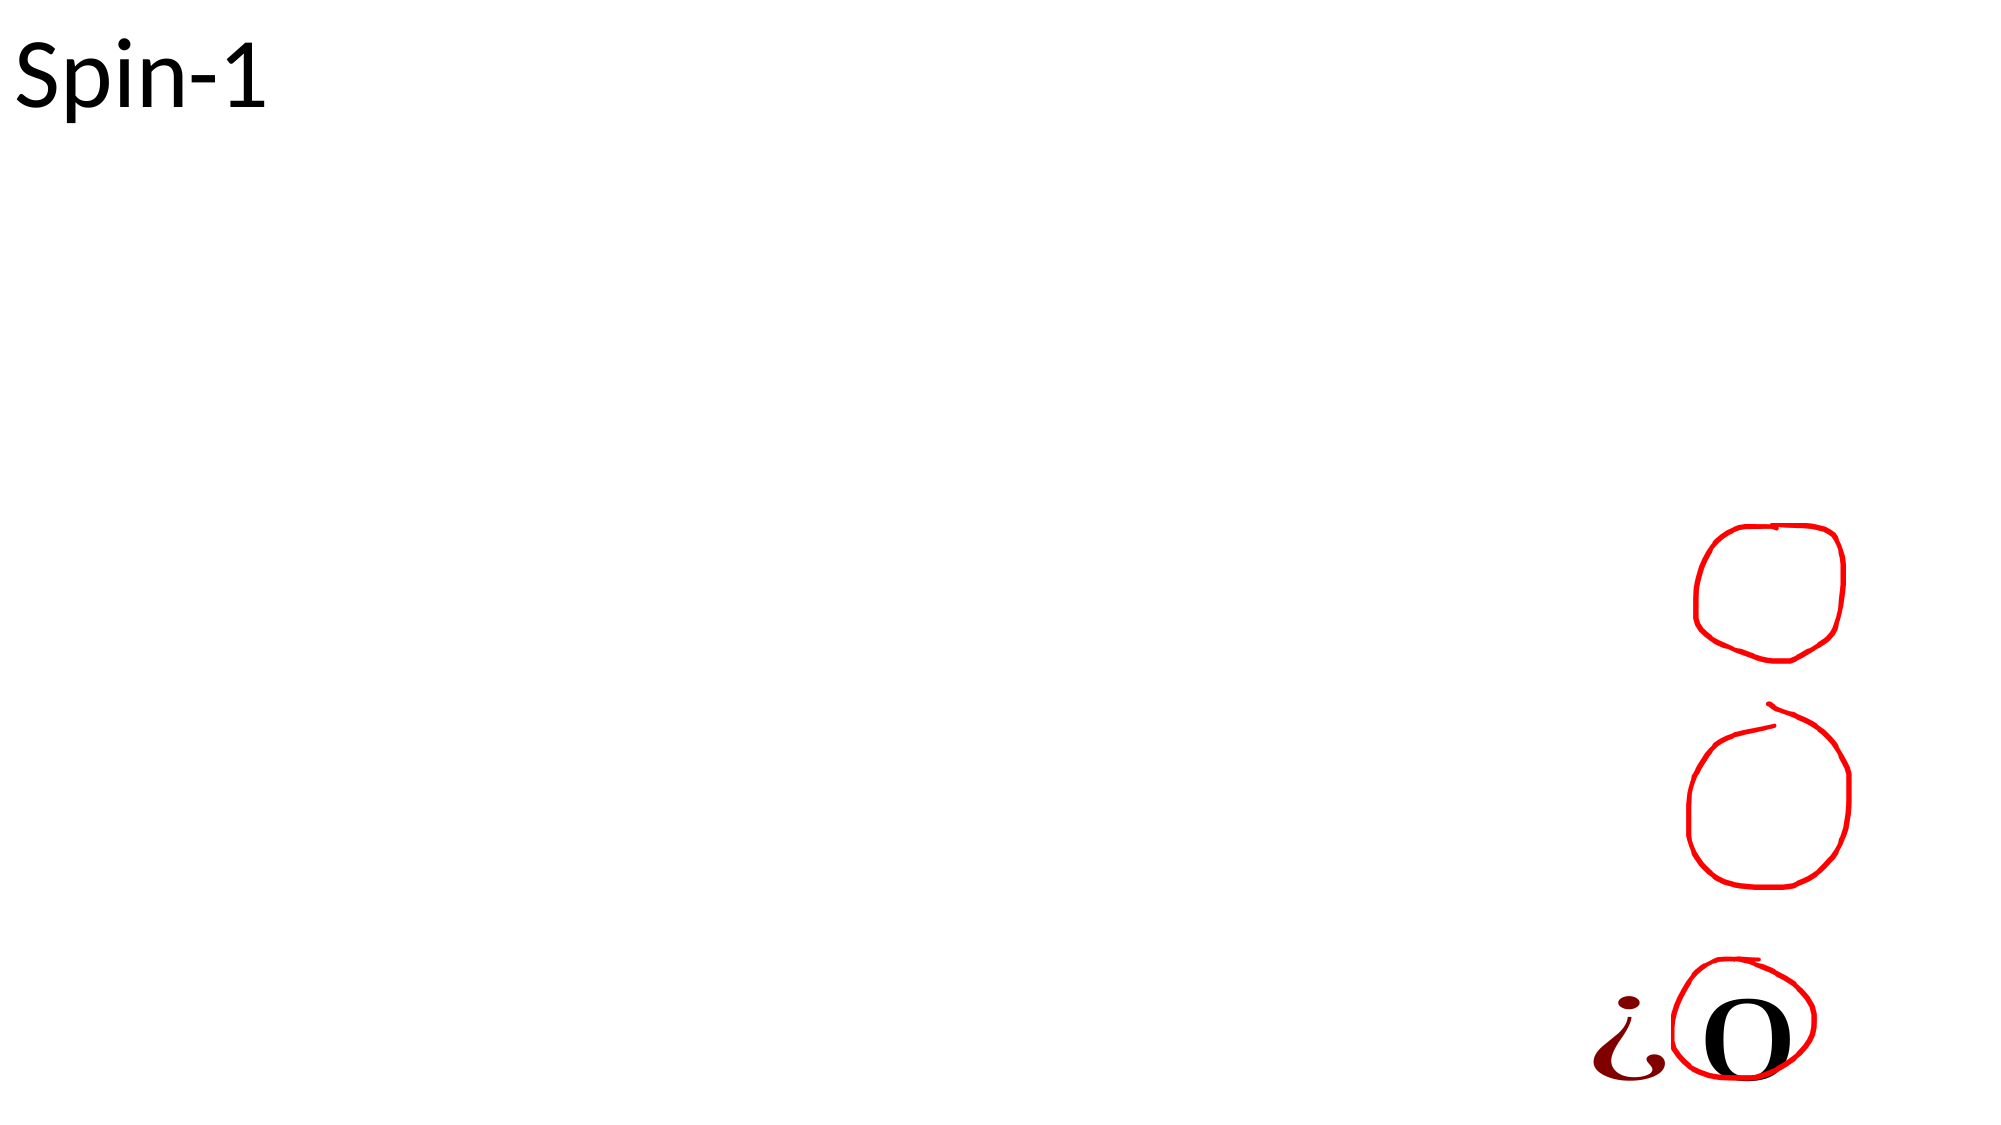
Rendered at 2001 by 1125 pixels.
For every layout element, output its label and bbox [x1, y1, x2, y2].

picture [1671, 523, 1860, 1089]
